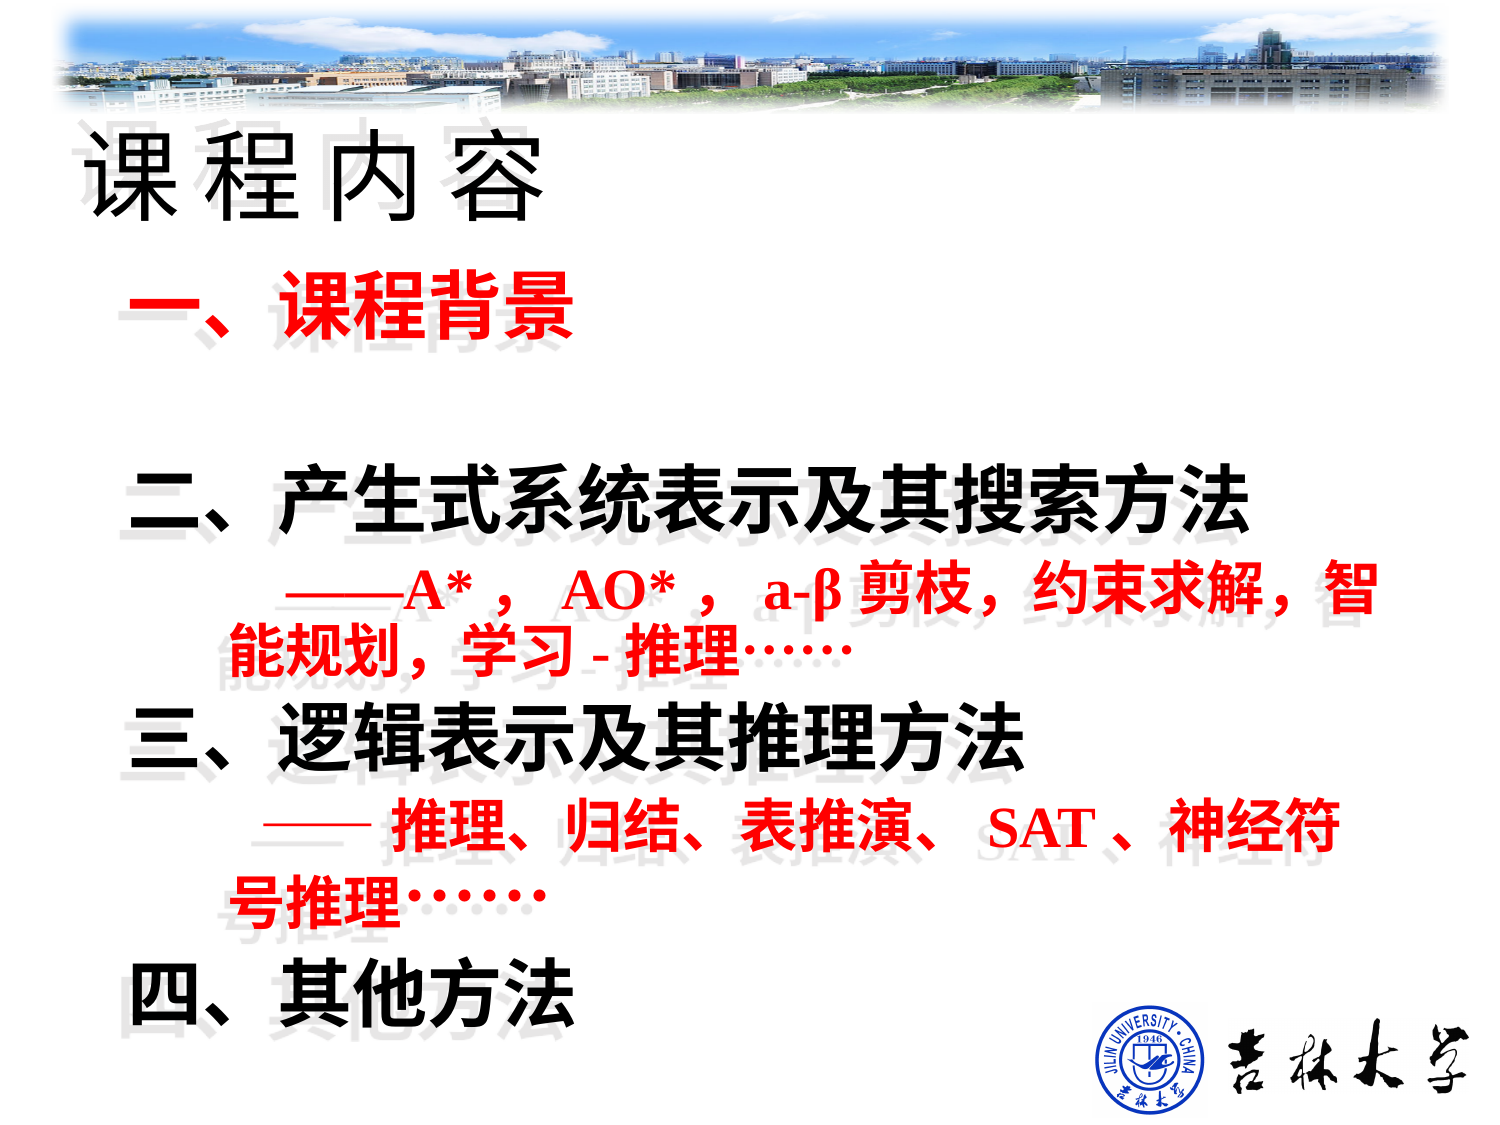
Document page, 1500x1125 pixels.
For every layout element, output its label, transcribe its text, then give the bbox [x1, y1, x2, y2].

list 一、课程背景 二、产生式系统表示及其搜索方法 ——A*，AO*，a-β剪枝，约束求解，智能规划，学习-推理…… 三、逻辑表示及其推理方法 ——推理、归结、表推演、SAT、神经符号推理…… 四、其他方法 [112, 261, 1412, 1018]
picture [1092, 1034, 1208, 1118]
title 课 程 内 容 [64, 107, 585, 256]
picture [1228, 1018, 1469, 1094]
picture [80, 34, 1421, 85]
